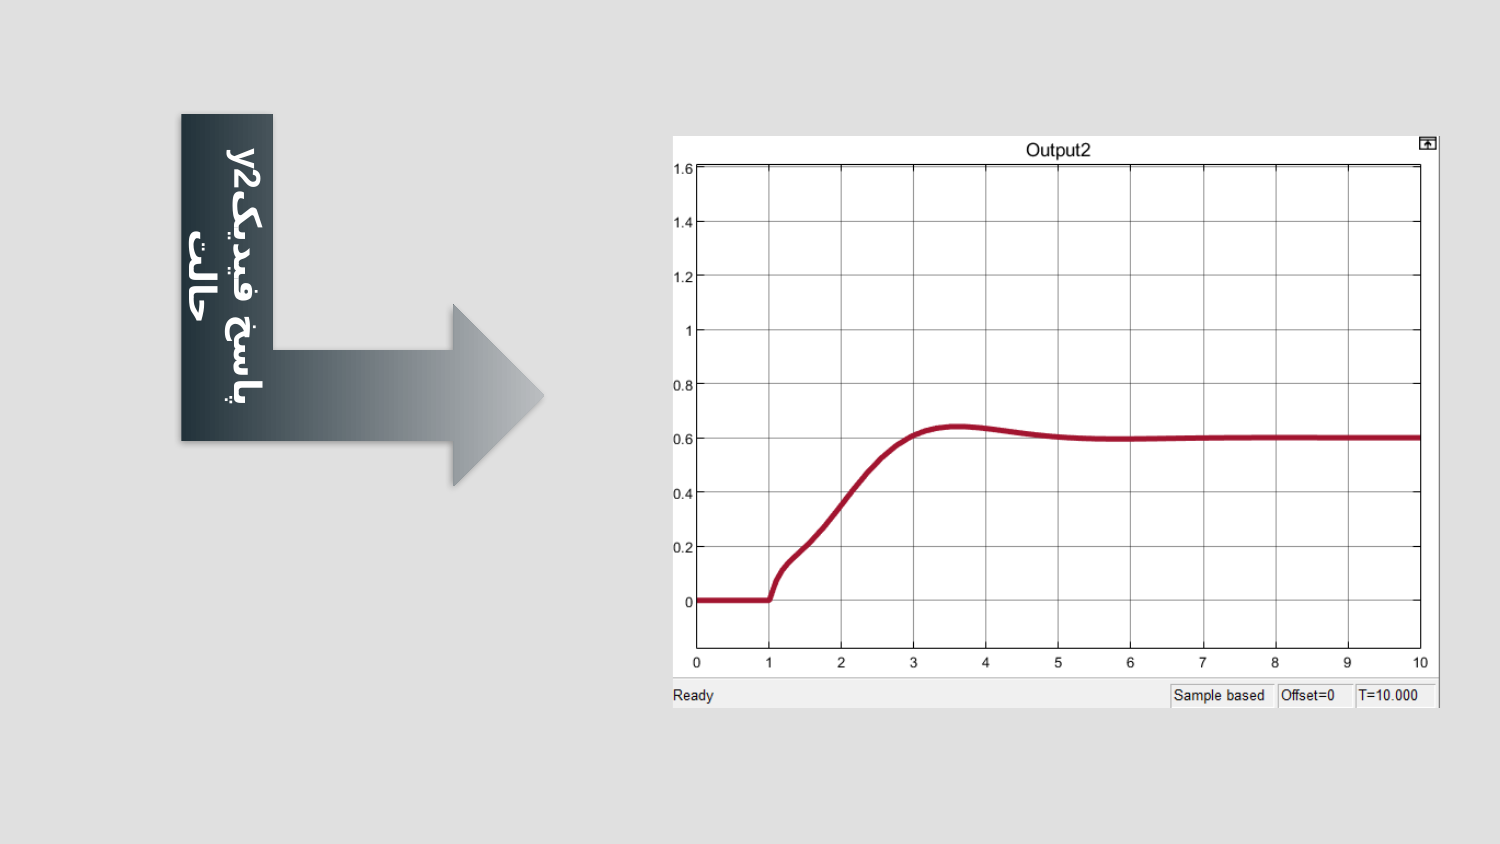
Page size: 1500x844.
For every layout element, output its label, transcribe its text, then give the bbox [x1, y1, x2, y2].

picture [672, 135, 1441, 708]
text_box y2پاسخ فیدیک حالت [181, 113, 545, 487]
